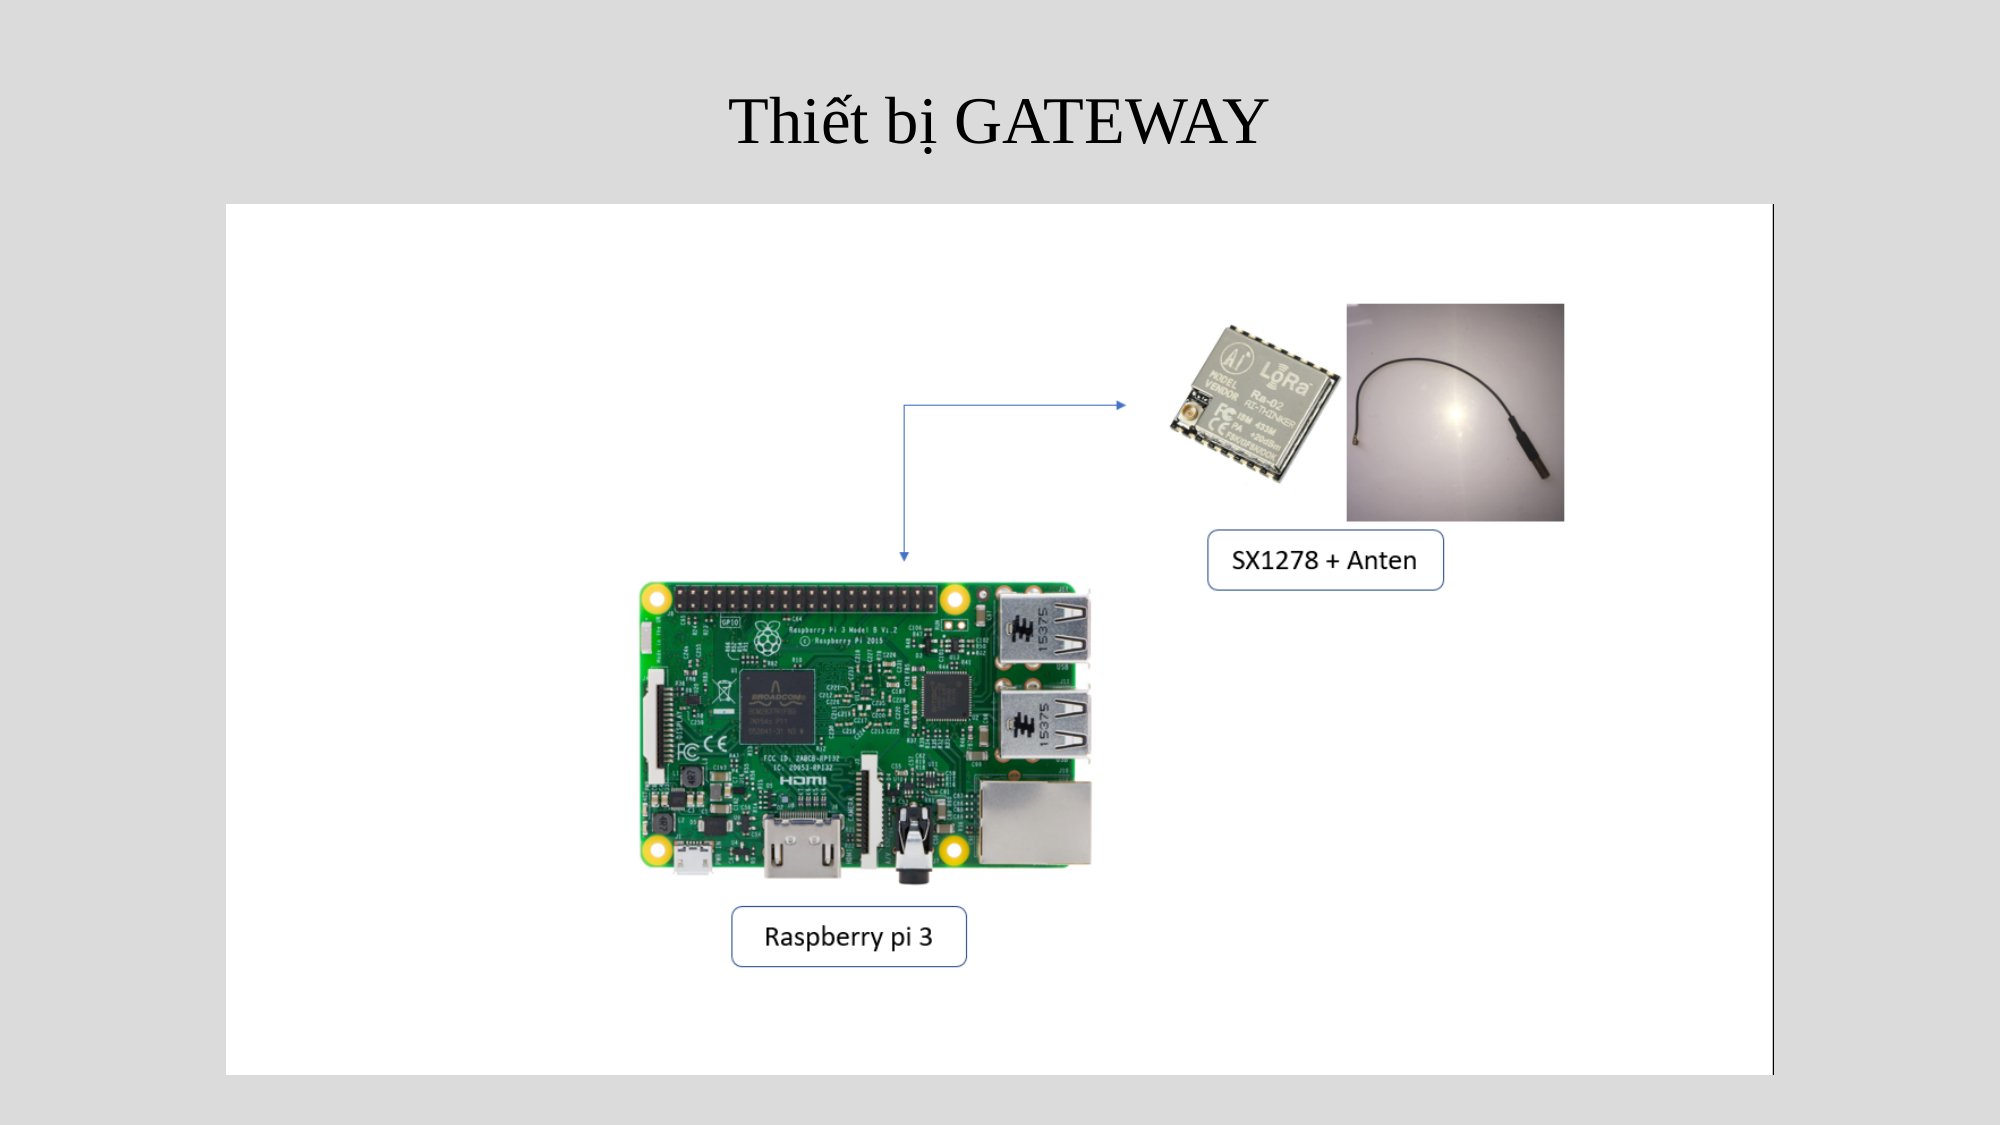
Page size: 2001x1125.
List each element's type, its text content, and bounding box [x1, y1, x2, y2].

title Thiết bị GATEWAY [137, 12, 1863, 231]
picture [225, 204, 1774, 1075]
